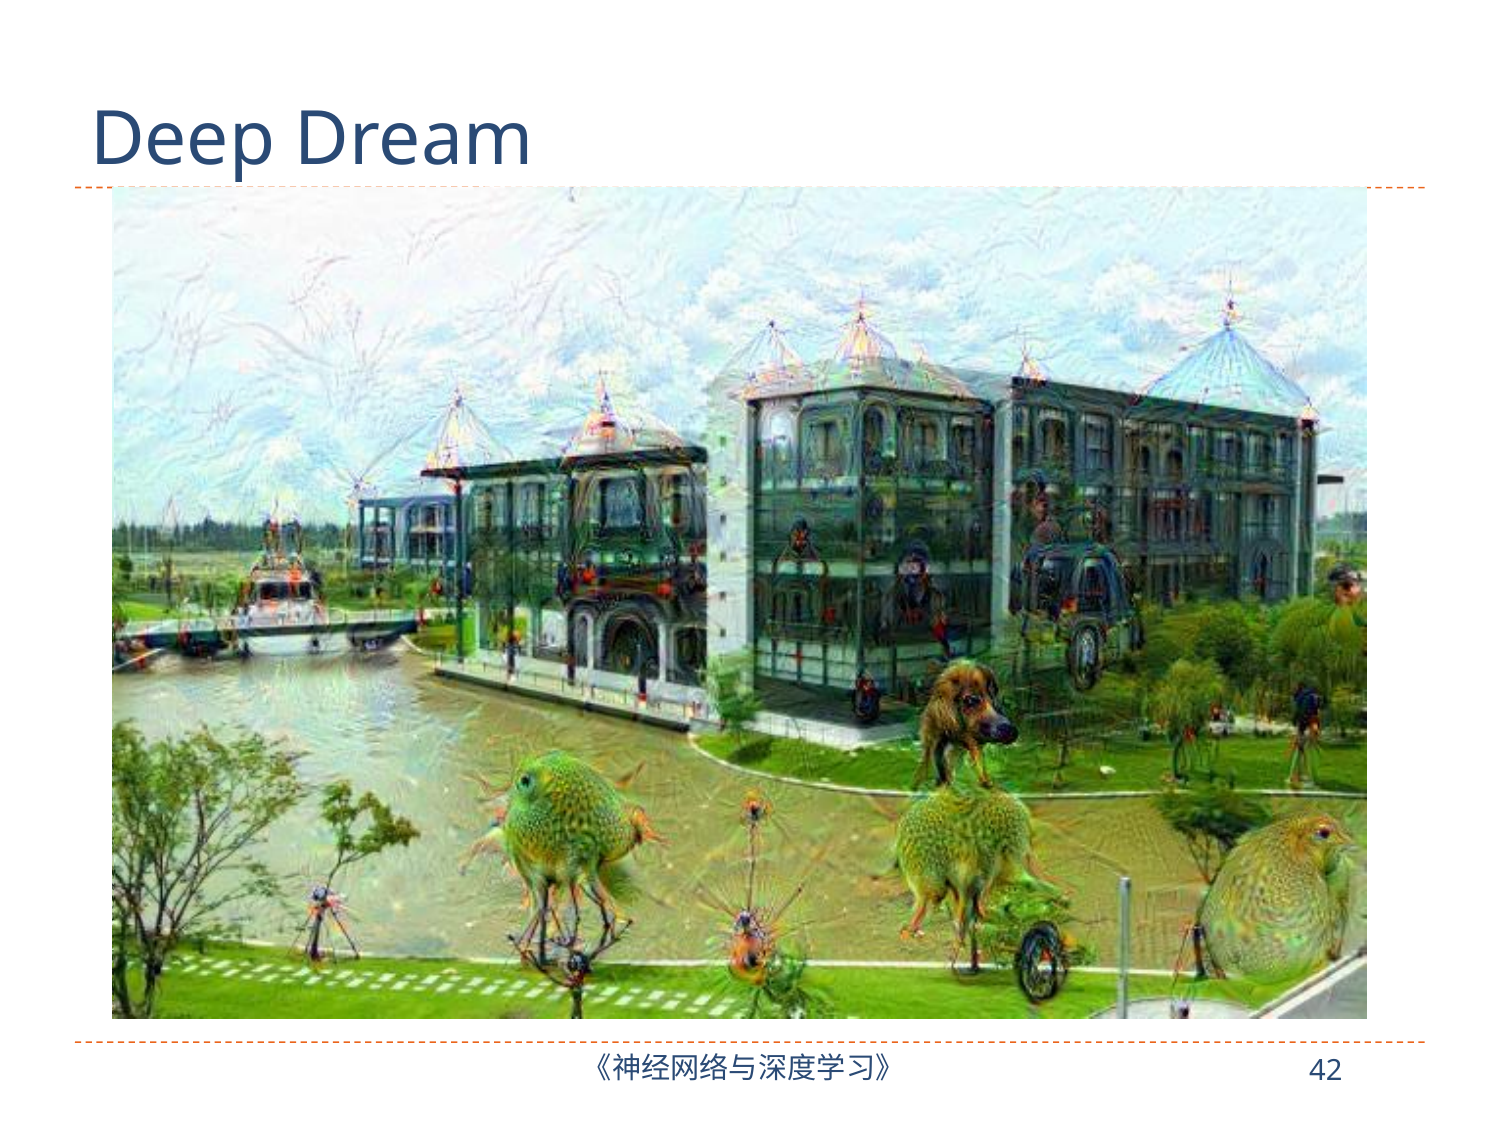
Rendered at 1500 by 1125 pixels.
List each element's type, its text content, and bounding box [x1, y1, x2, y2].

picture [112, 187, 1367, 1019]
title Deep Dream [75, 24, 1425, 188]
